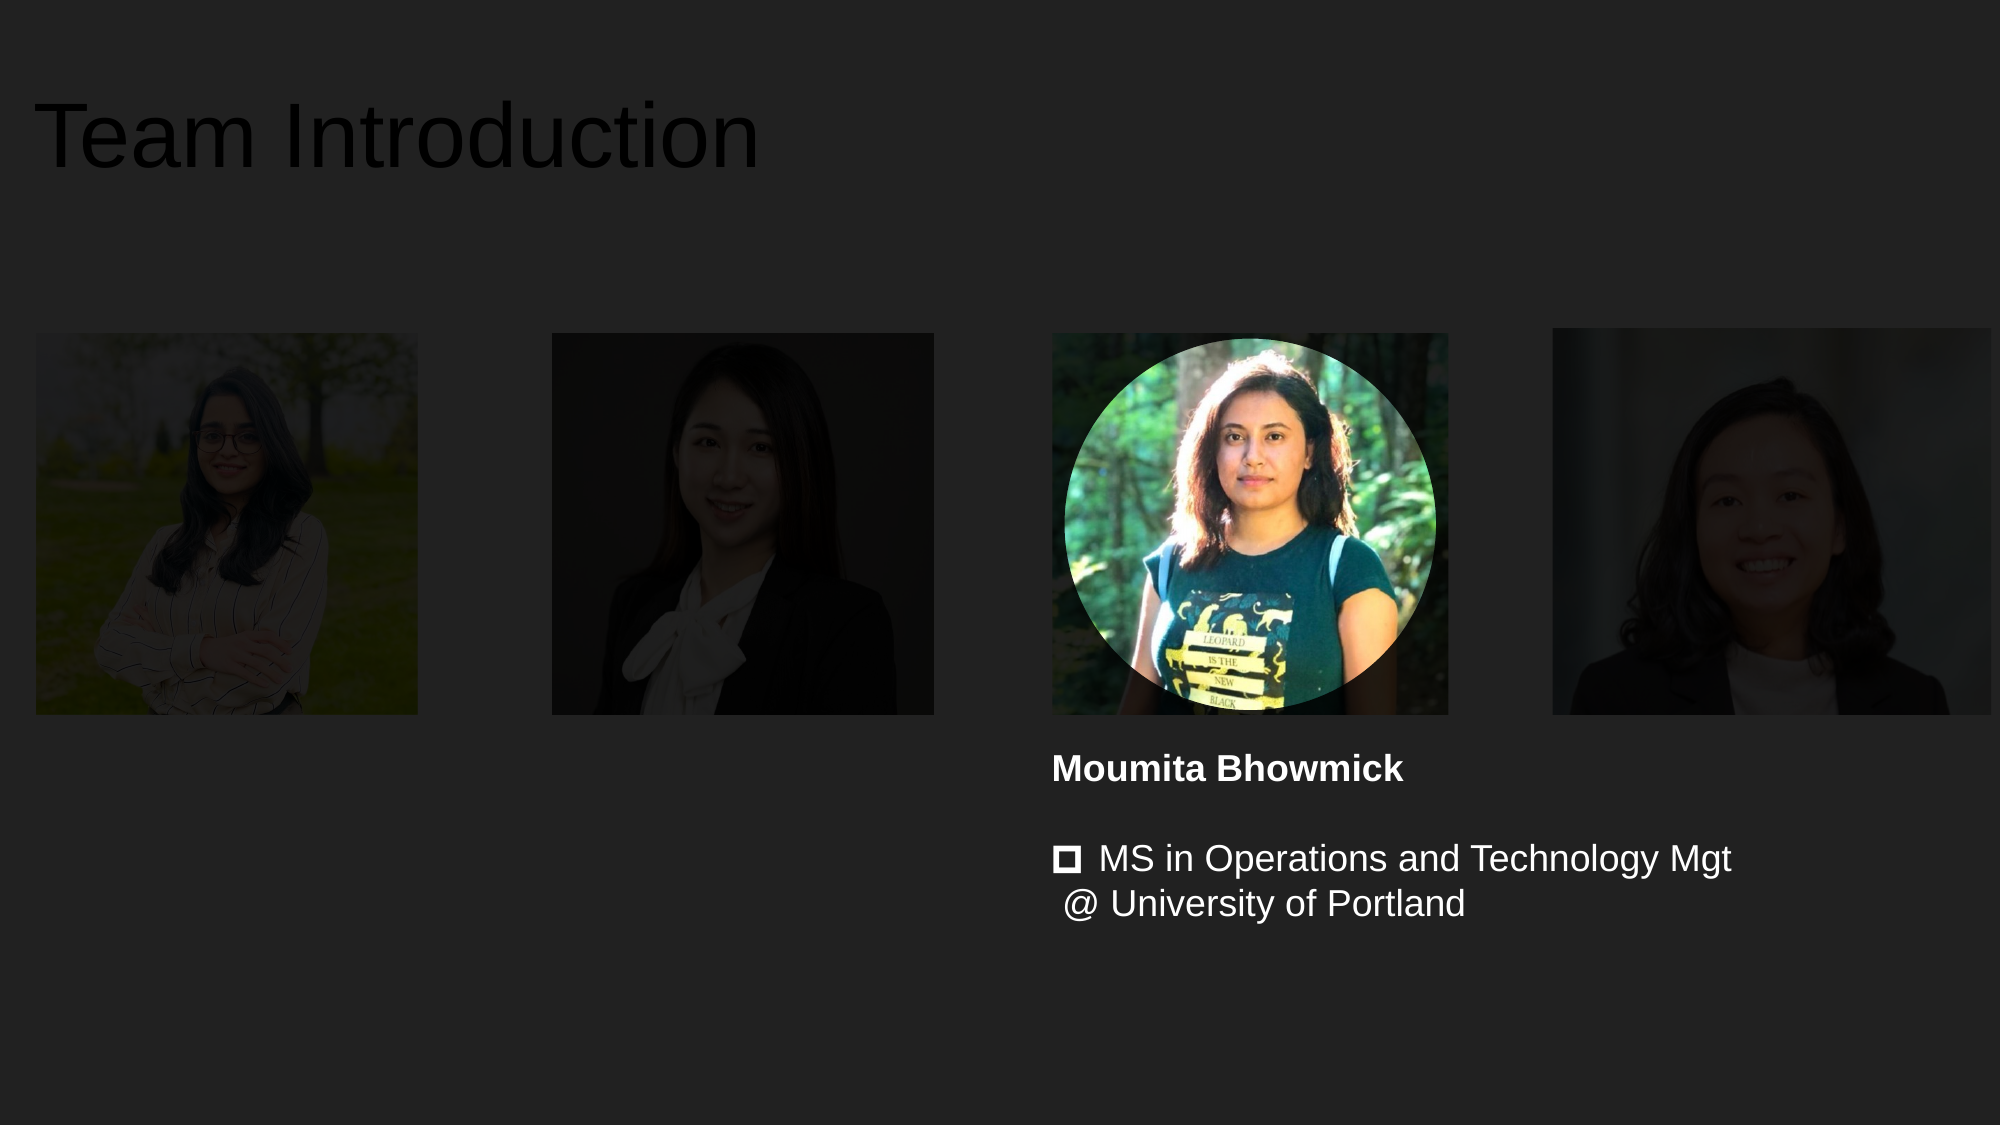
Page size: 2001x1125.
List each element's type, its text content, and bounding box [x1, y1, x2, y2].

picture [1052, 333, 1449, 716]
text_box [0, 0, 2000, 1125]
picture [1552, 328, 1992, 716]
picture [36, 333, 418, 716]
text_box Moumita Bhowmick MS in Operations and Technology Mgt @ University of Portland [1036, 736, 1989, 932]
picture [552, 333, 934, 716]
